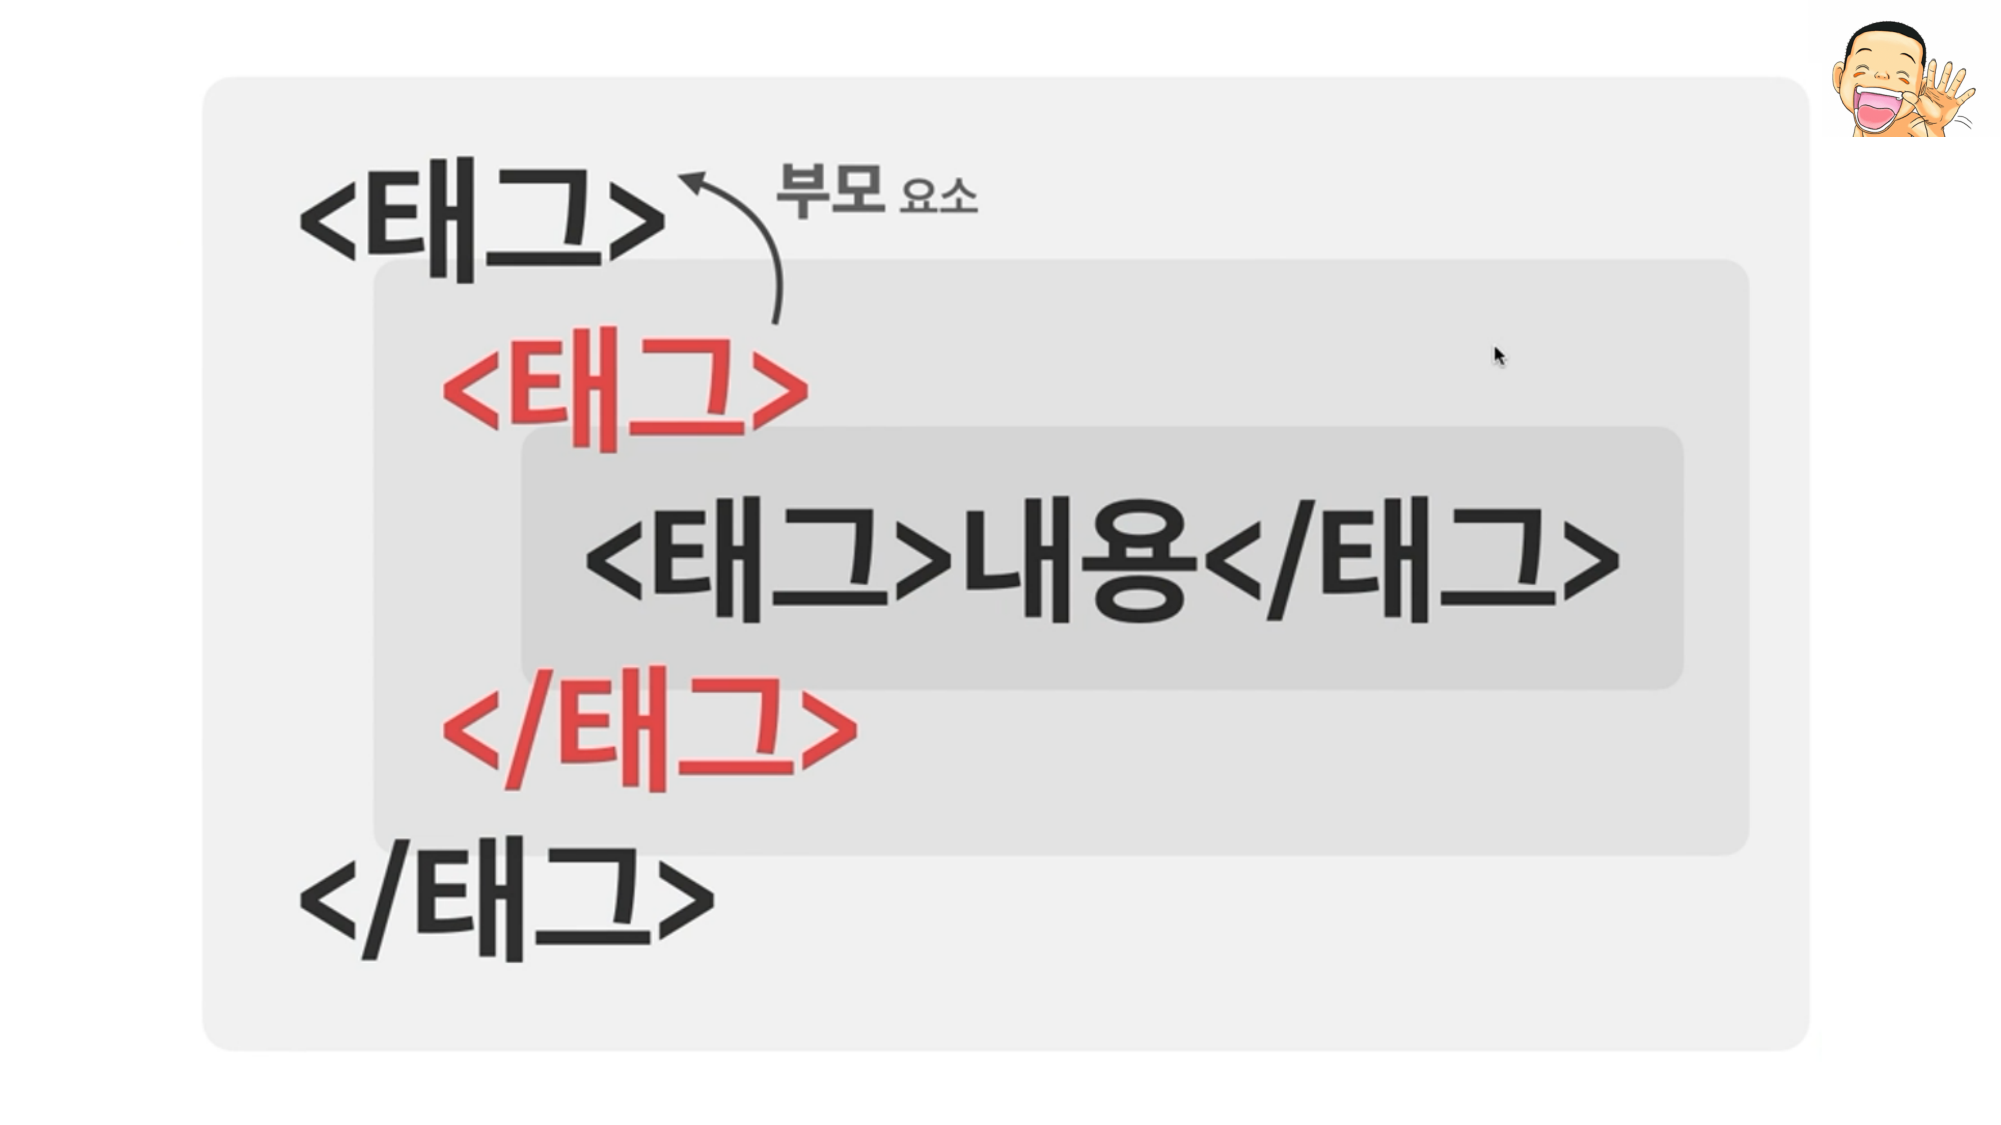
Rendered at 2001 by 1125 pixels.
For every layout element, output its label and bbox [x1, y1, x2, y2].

picture [177, 0, 2000, 1062]
